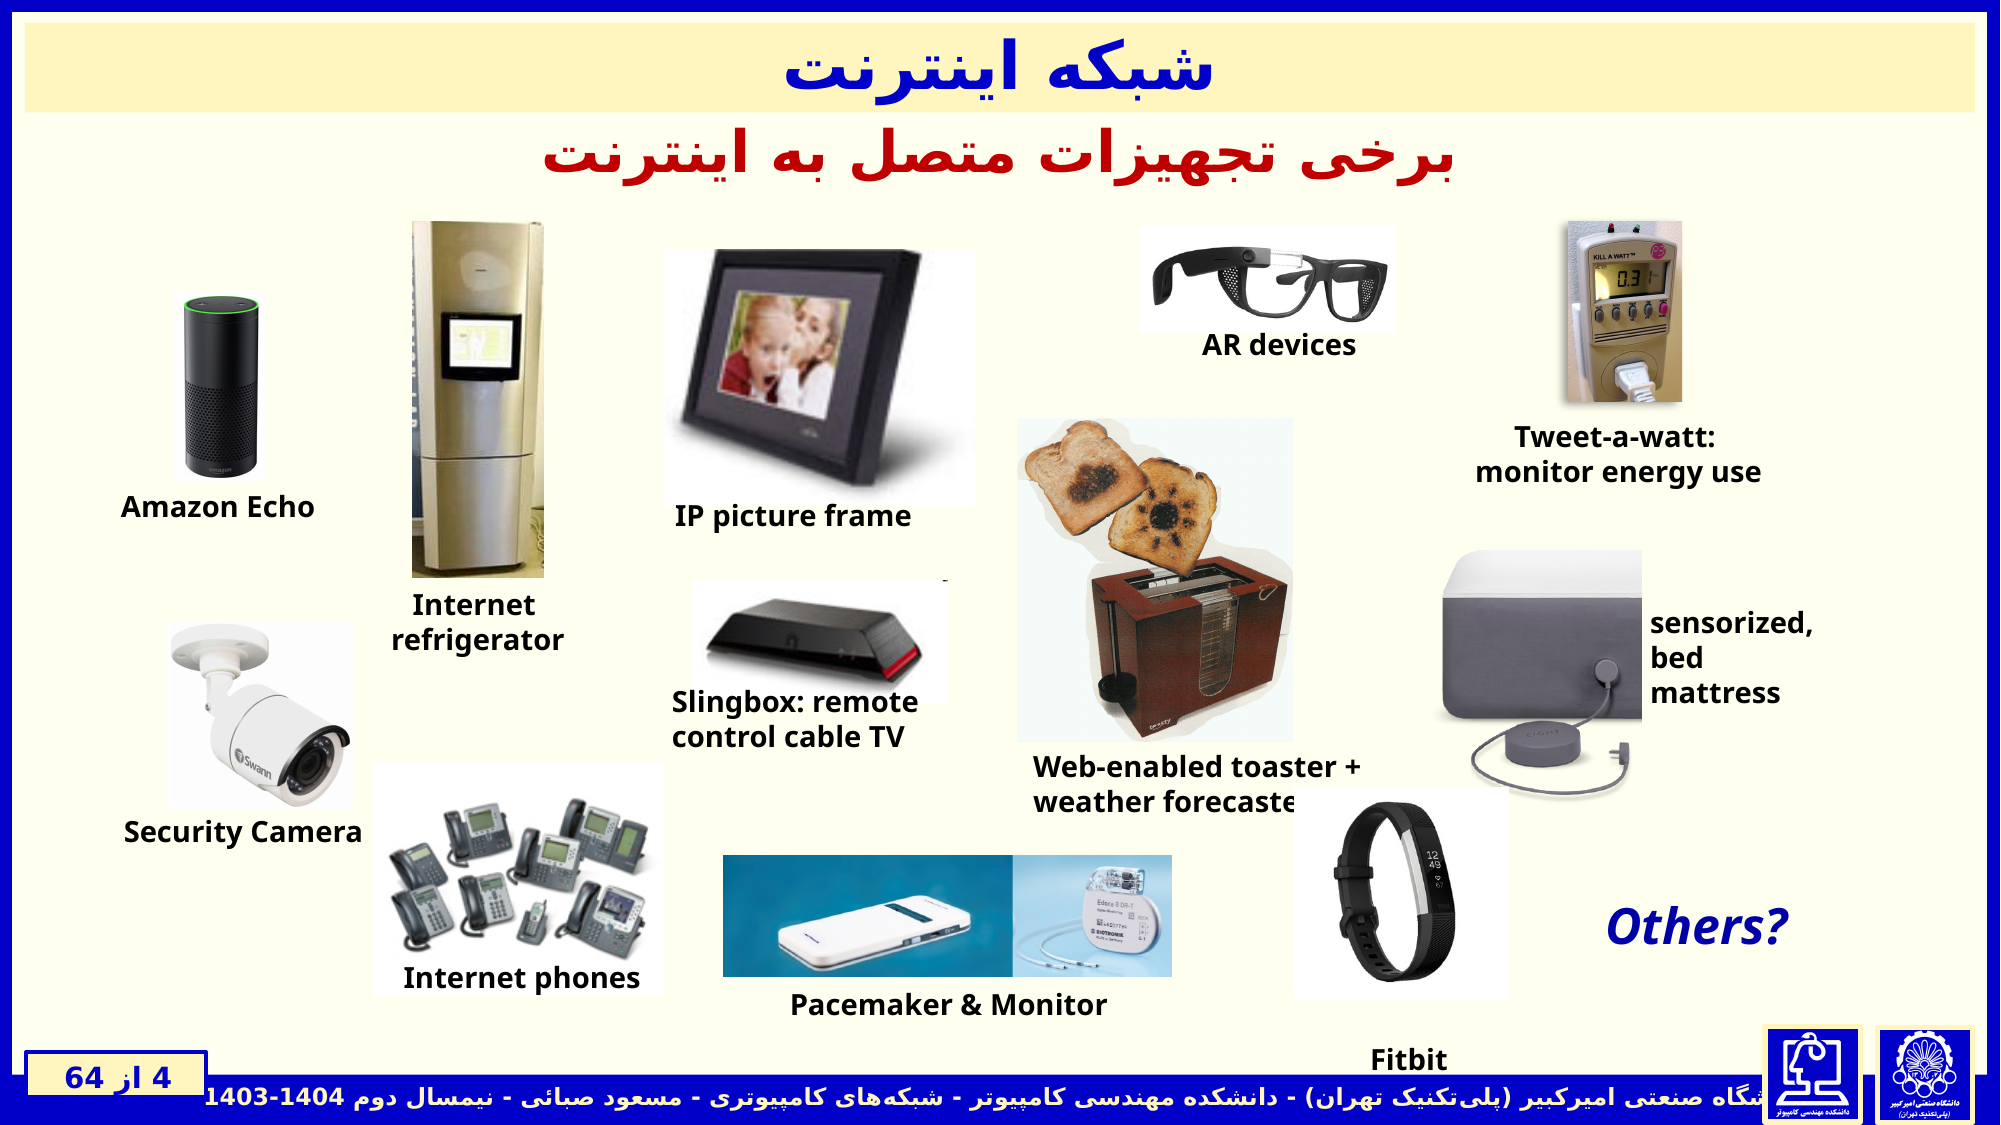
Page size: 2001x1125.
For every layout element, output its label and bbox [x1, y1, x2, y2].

text_box [0, 0, 2000, 1125]
picture [1017, 418, 1293, 742]
text_box [723, 855, 1172, 1030]
picture [663, 249, 975, 506]
picture [1294, 550, 1642, 1000]
picture [692, 580, 948, 703]
picture [1139, 225, 1395, 334]
text_box [105, 291, 331, 531]
text_box [1465, 221, 1772, 498]
picture [373, 762, 664, 996]
text_box [110, 622, 377, 857]
text_box [380, 221, 576, 666]
